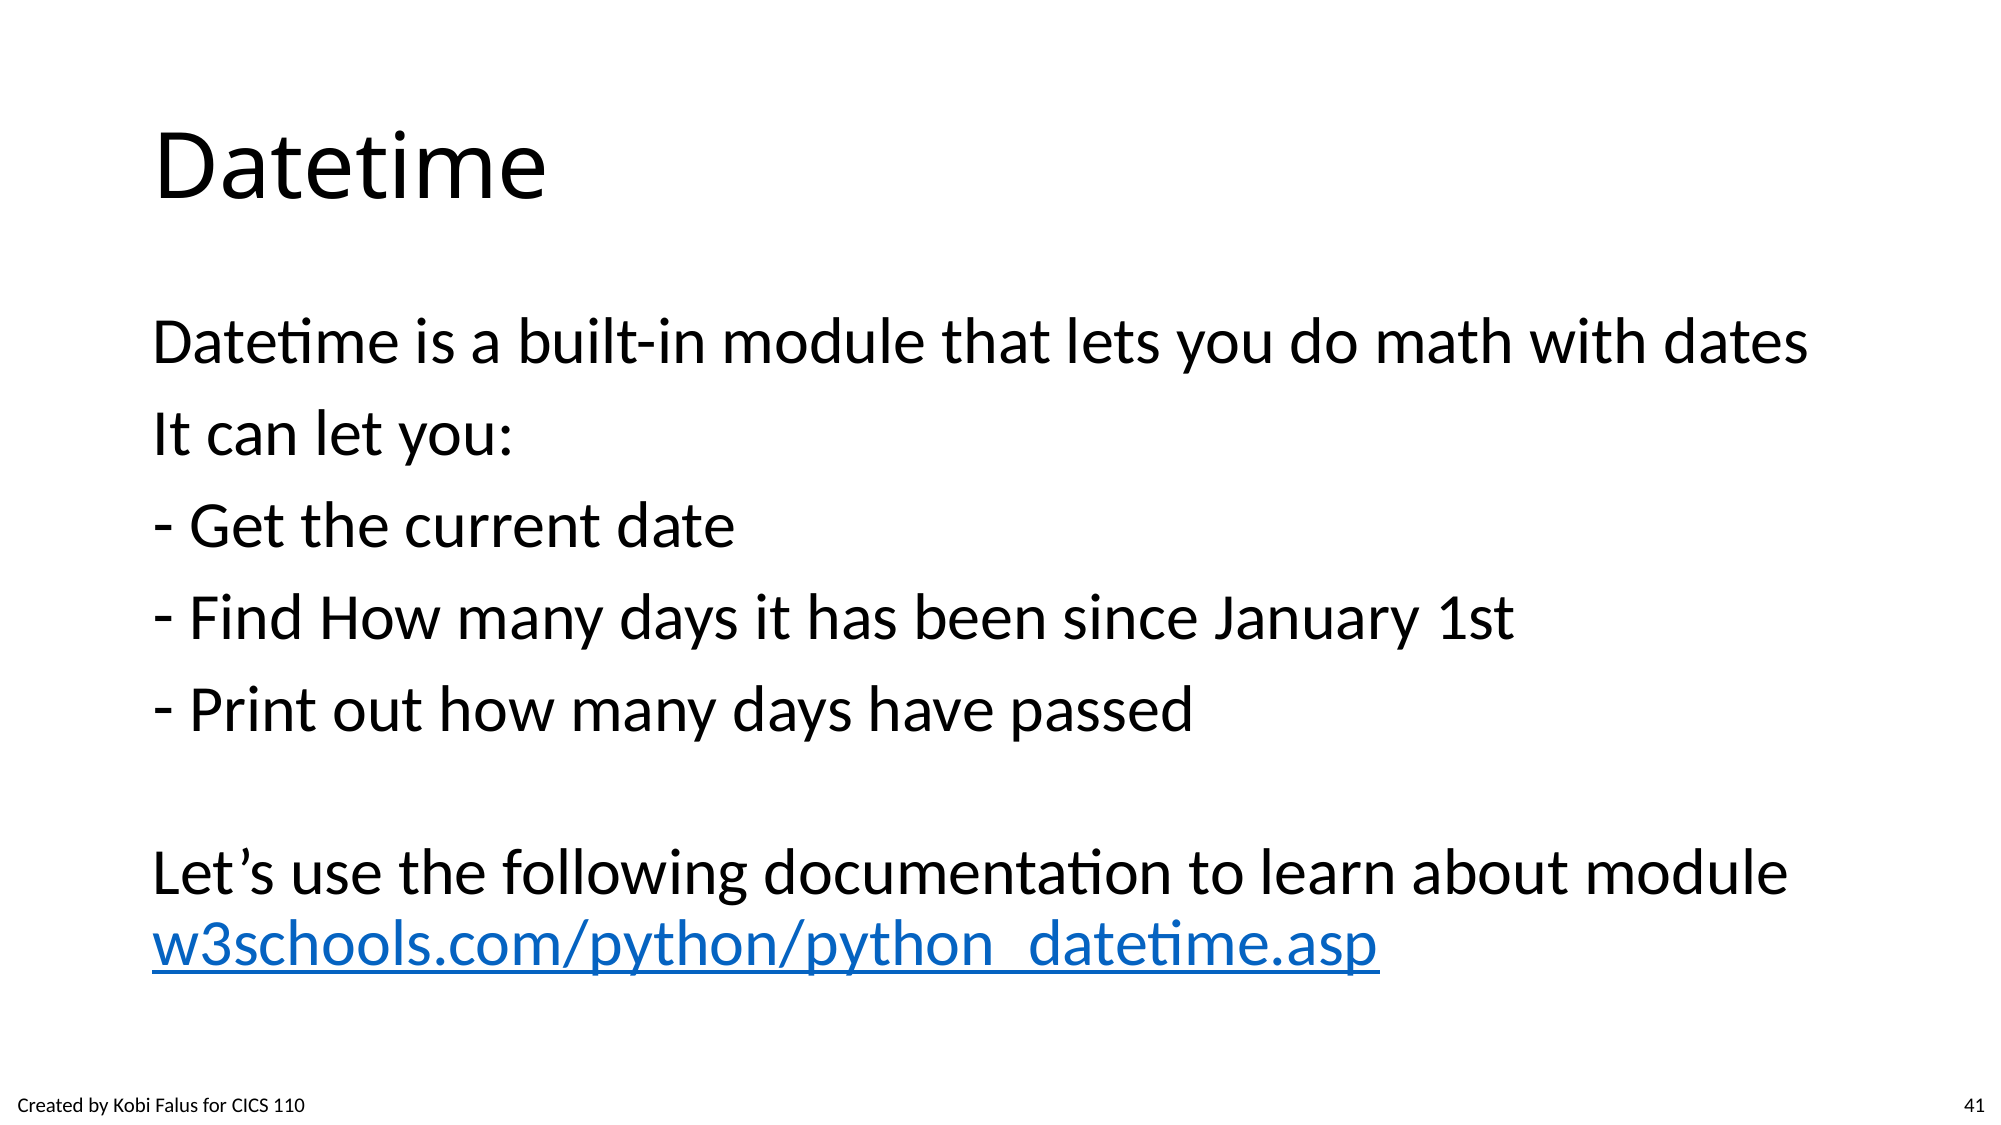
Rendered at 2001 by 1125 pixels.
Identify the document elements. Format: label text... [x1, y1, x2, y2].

title Datetime [137, 59, 1863, 278]
text_box Datetime is a built-in module that lets you do math with dates It can let you: Get the current date Find How many days it has been since January 1st Print out how many days have passed Let’s use the following documentation to learn about module w3schools.com/python/python_datetime.asp [137, 299, 1875, 994]
